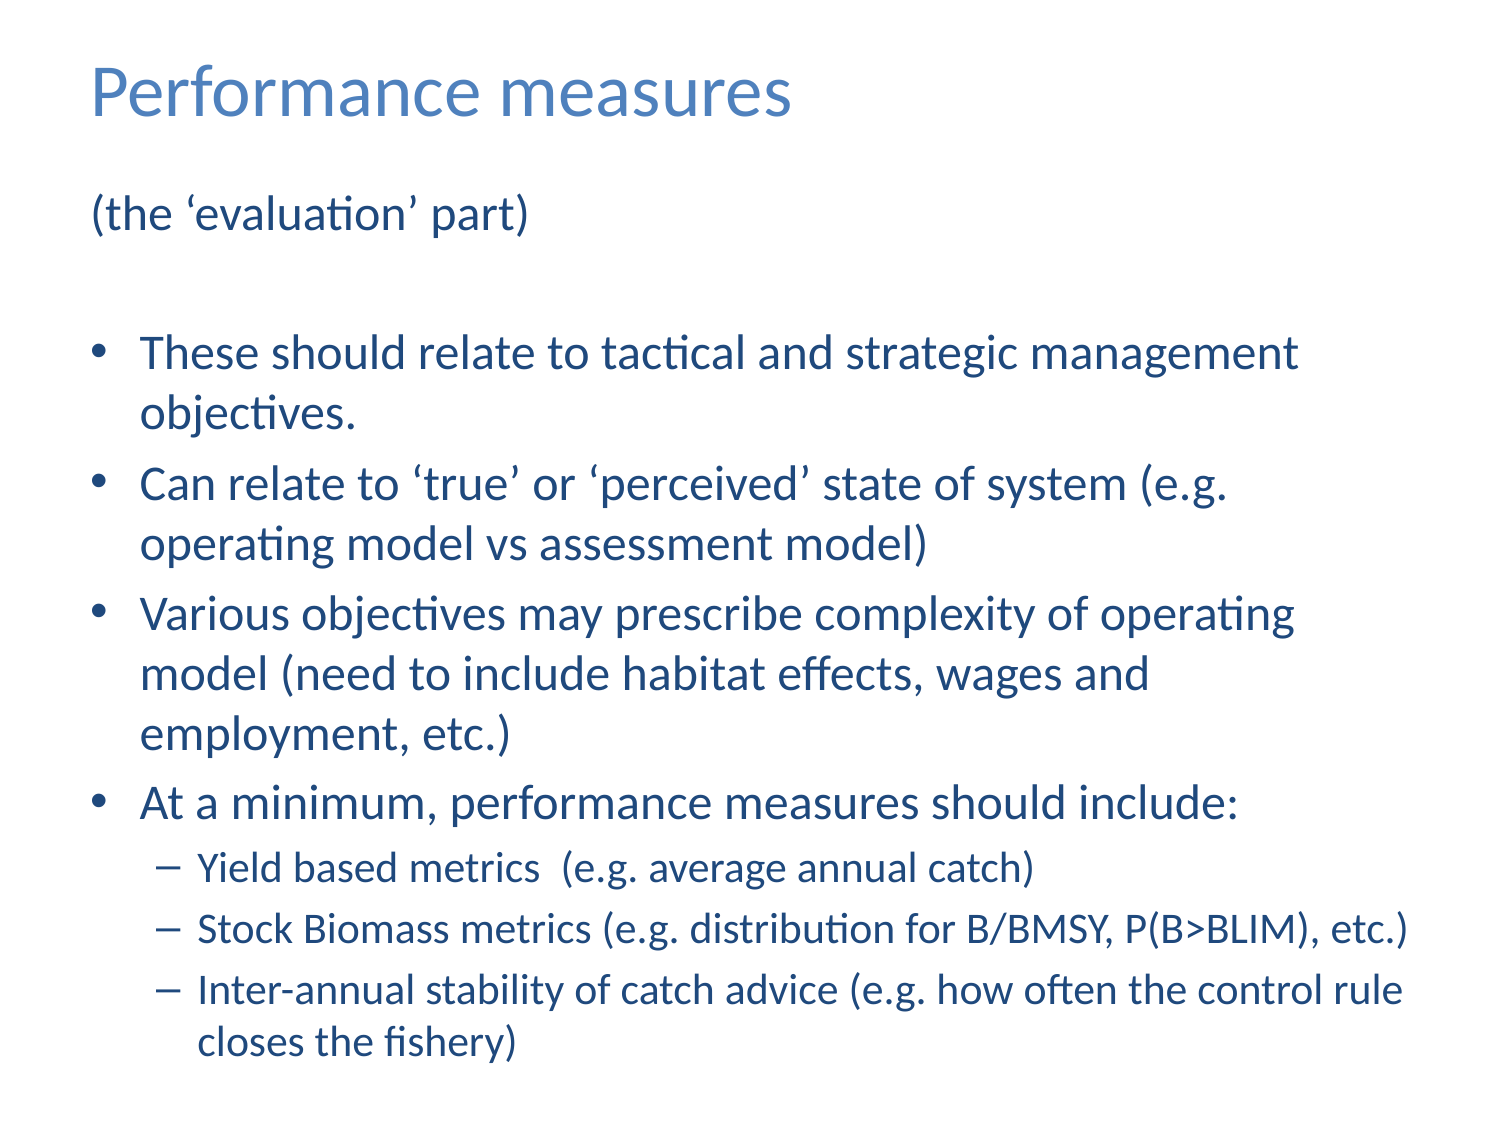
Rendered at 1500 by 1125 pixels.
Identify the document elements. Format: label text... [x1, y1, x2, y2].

title Performance measures [75, 30, 1425, 144]
list (the ‘evaluation’ part) These should relate to tactical and strategic management objectives. Can relate to ‘true’ or ‘perceived’ state of system (e.g. operating model vs assessment model) Various objectives may prescribe complexity of operating model (need to include habitat effects, wages and employment, etc.) At a minimum, performance measures should include: Yield based metrics (e.g. average annual catch) Stock Biomass metrics (e.g. distribution for B/BMSY, P(B>BLIM), etc.) Inter-annual stability of catch advice (e.g. how often the control rule closes the fishery) [75, 172, 1425, 1090]
